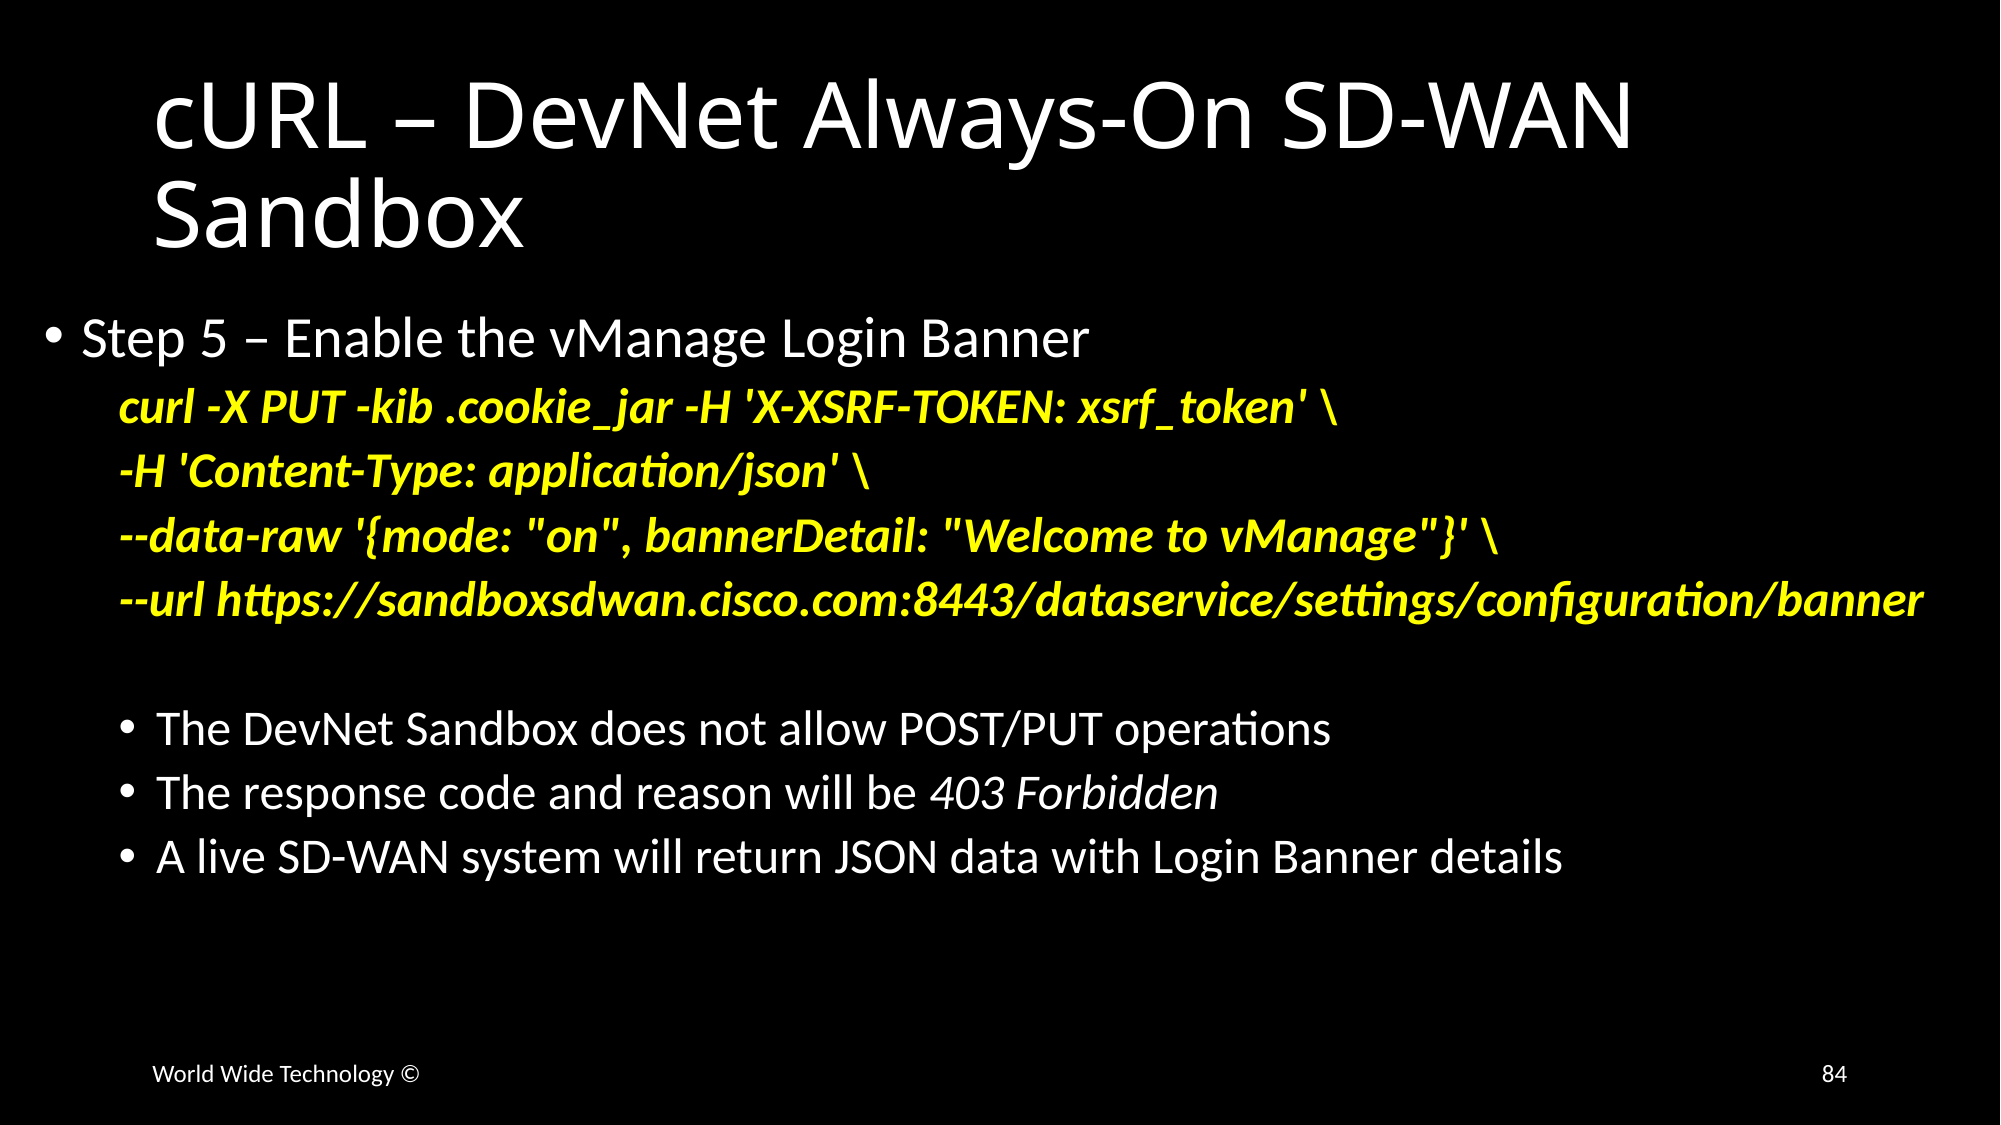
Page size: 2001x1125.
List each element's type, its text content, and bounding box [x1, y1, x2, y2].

slide_number World Wide Technology © [137, 1042, 588, 1103]
slide_number 84 [1412, 1042, 1863, 1103]
title cURL – DevNet Always-On SD-WAN Sandbox [137, 59, 1863, 278]
list Step 5 – Enable the vManage Login Banner curl -X PUT -kib .cookie_jar -H 'X-XSRF-TOKEN: xsrf_token' \ -H 'Content-Type: application/json' \ --data-raw '{mode: "on", bannerDetail: "Welcome to vManage"}' \ --url https://sandboxsdwan.cisco.com:8443/dataservice/settings/configuration/banner The DevNet Sandbox does not allow POST/PUT operations The response code and reason will be 403 Forbidden A live SD-WAN system will return JSON data with Login Banner details [28, 299, 1973, 1014]
